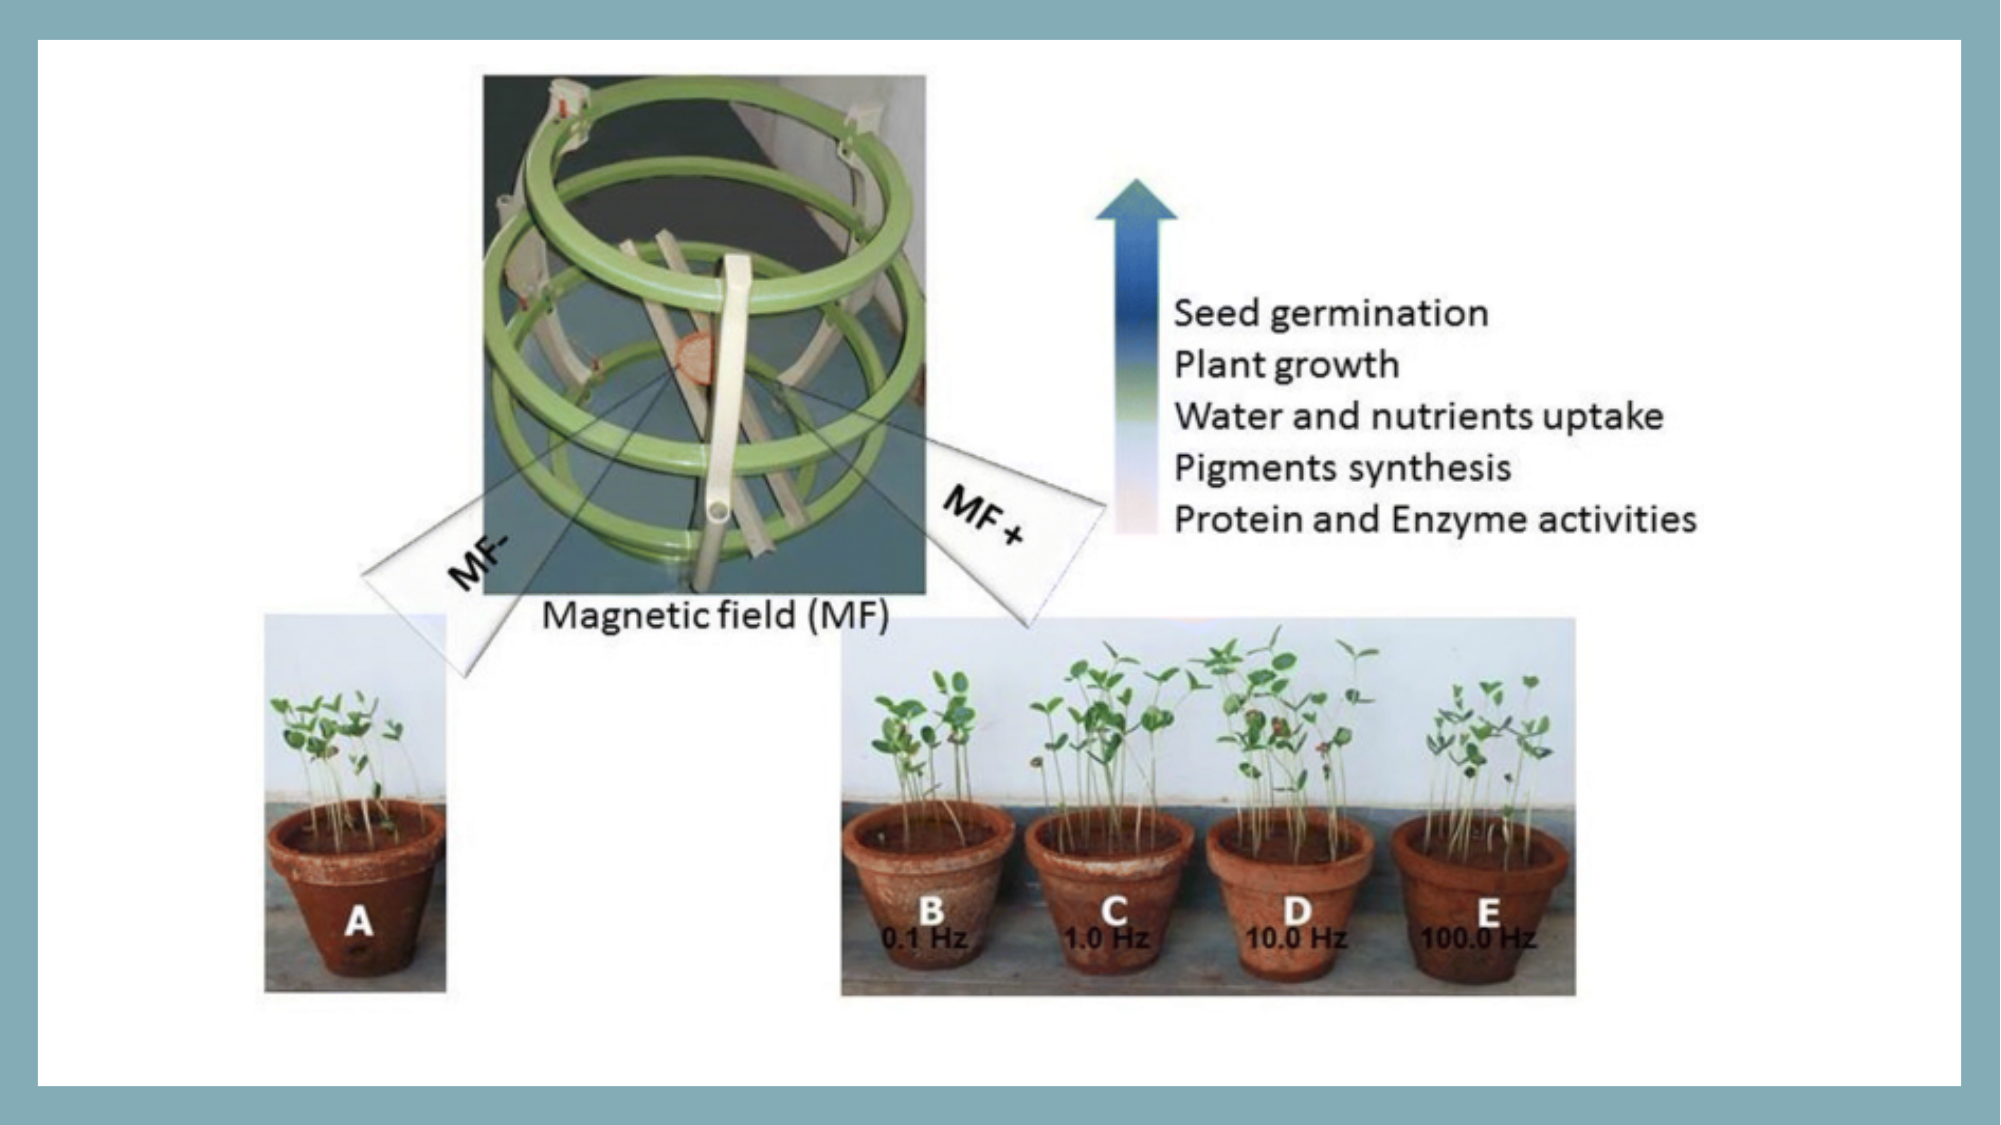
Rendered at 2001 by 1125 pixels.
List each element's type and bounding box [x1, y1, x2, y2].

picture [253, 63, 1704, 1014]
